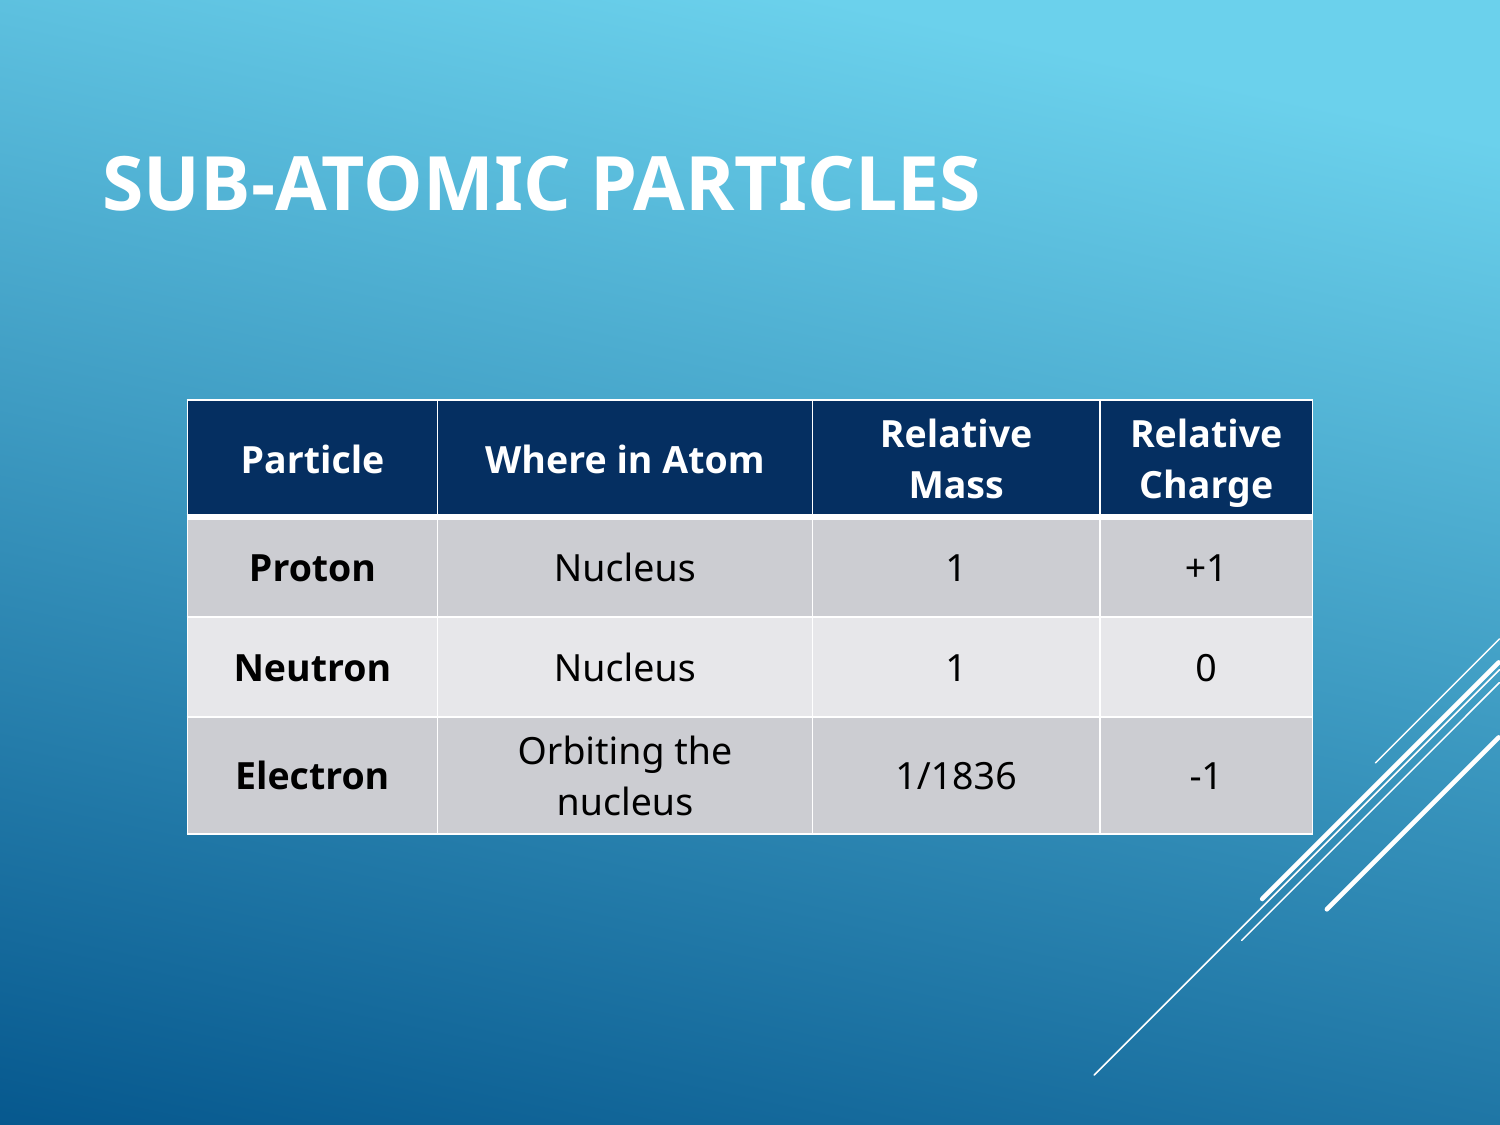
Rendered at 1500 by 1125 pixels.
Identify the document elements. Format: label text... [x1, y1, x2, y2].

table_cell Nucleus [438, 618, 812, 716]
title Sub-atomic Particles [87, 93, 1438, 267]
table_cell 1 [813, 618, 1099, 716]
table_header Relative Mass [813, 401, 1099, 514]
table_cell 0 [1101, 618, 1312, 716]
table_cell Nucleus [438, 520, 812, 616]
table_header Particle [188, 401, 437, 514]
table_cell 1/1836 [813, 718, 1099, 833]
table_header Relative Charge [1101, 401, 1312, 514]
table_cell Neutron [188, 618, 437, 716]
table_cell Proton [188, 520, 437, 616]
table_cell Electron [188, 718, 437, 833]
table_cell Orbiting the nucleus [438, 718, 812, 833]
table_cell 1 [813, 520, 1099, 616]
table_cell -1 [1101, 718, 1312, 833]
table_header Where in Atom [438, 401, 812, 514]
table_cell +1 [1101, 520, 1312, 616]
